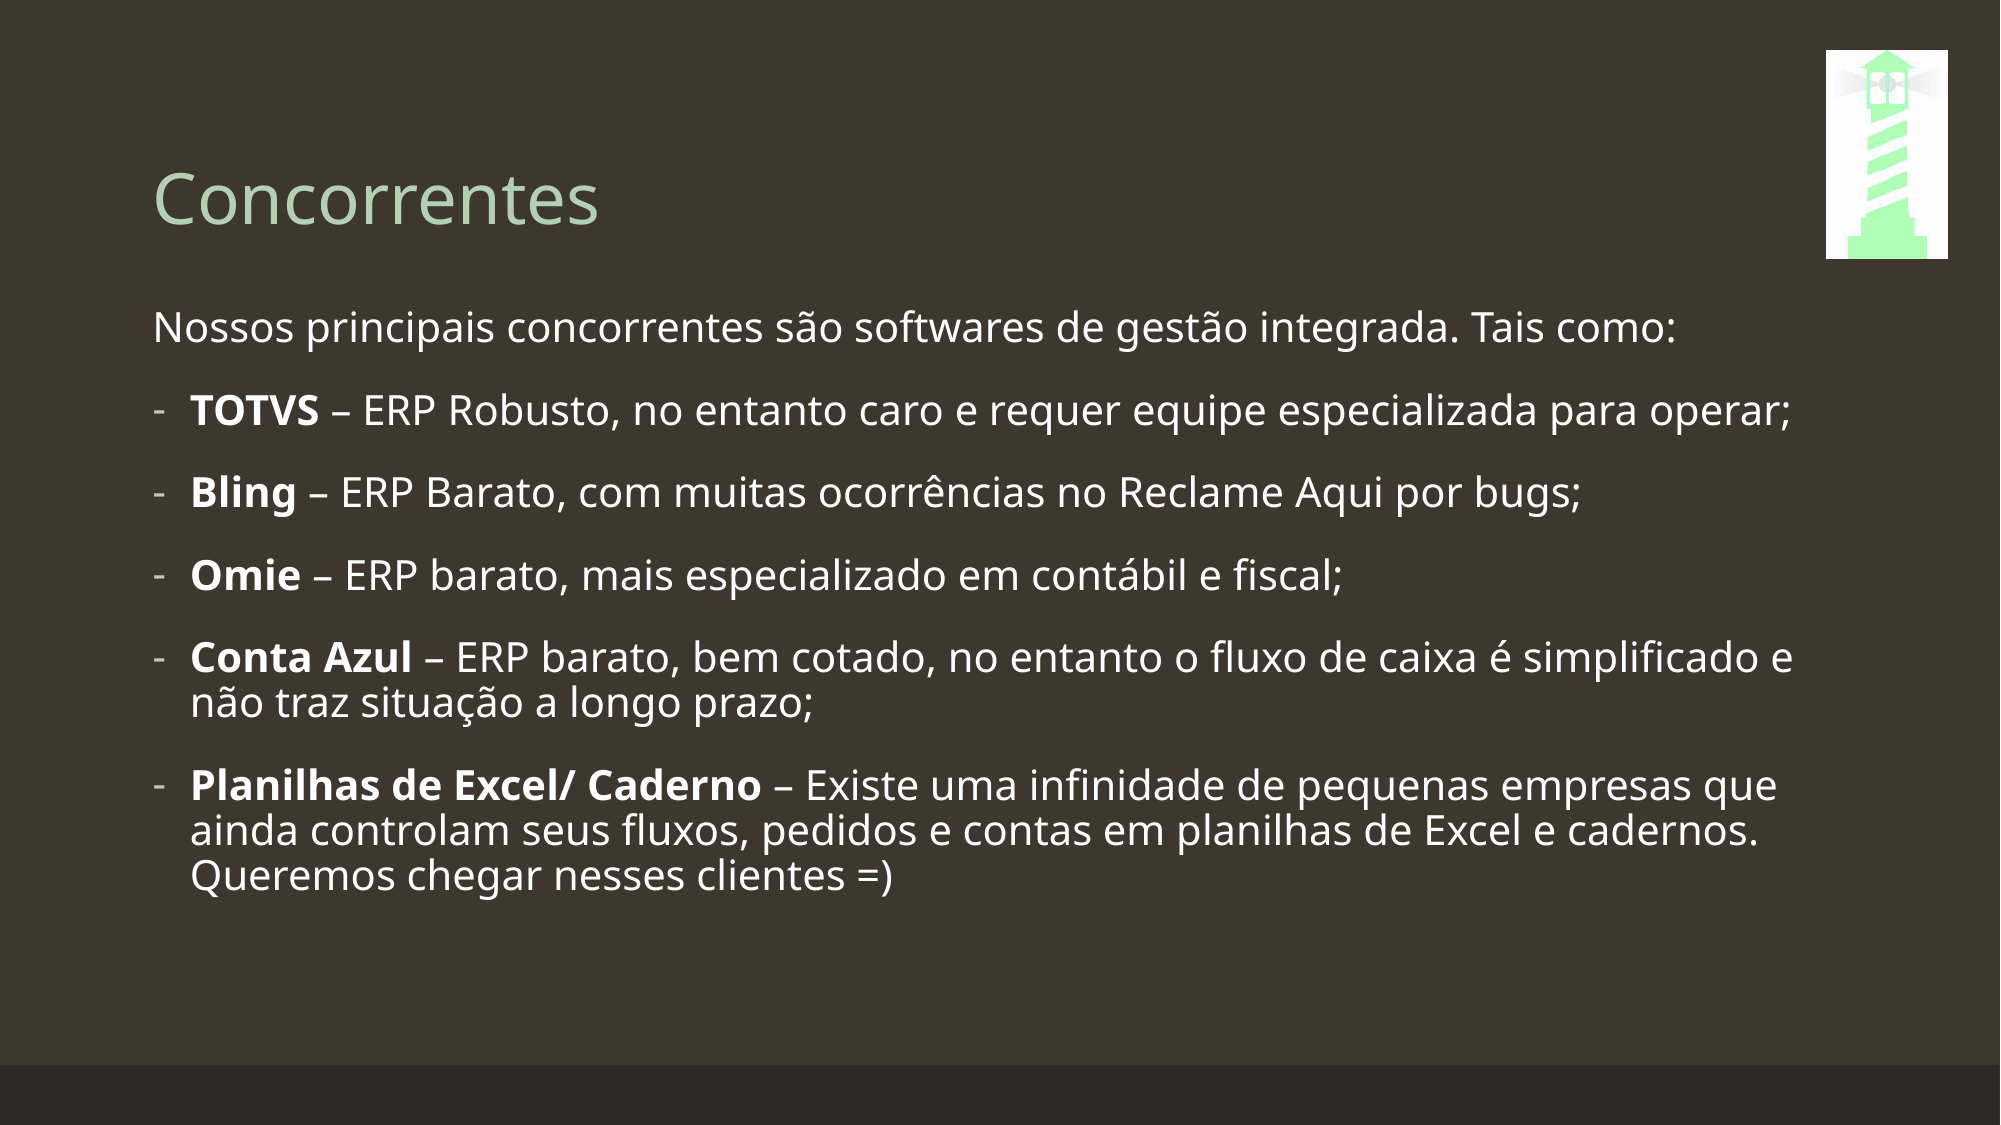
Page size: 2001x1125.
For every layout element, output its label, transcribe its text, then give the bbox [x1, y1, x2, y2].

title Concorrentes [137, 59, 1826, 248]
picture [1826, 50, 1948, 259]
list Nossos principais concorrentes são softwares de gestão integrada. Tais como: TOTVS – ERP Robusto, no entanto caro e requer equipe especializada para operar; Bling – ERP Barato, com muitas ocorrências no Reclame Aqui por bugs; Omie – ERP barato, mais especializado em contábil e fiscal; Conta Azul – ERP barato, bem cotado, no entanto o fluxo de caixa é simplificado e não traz situação a longo prazo; Planilhas de Excel/ Caderno – Existe uma infinidade de pequenas empresas que ainda controlam seus fluxos, pedidos e contas em planilhas de Excel e cadernos. Queremos chegar nesses clientes =) [137, 299, 1863, 1014]
